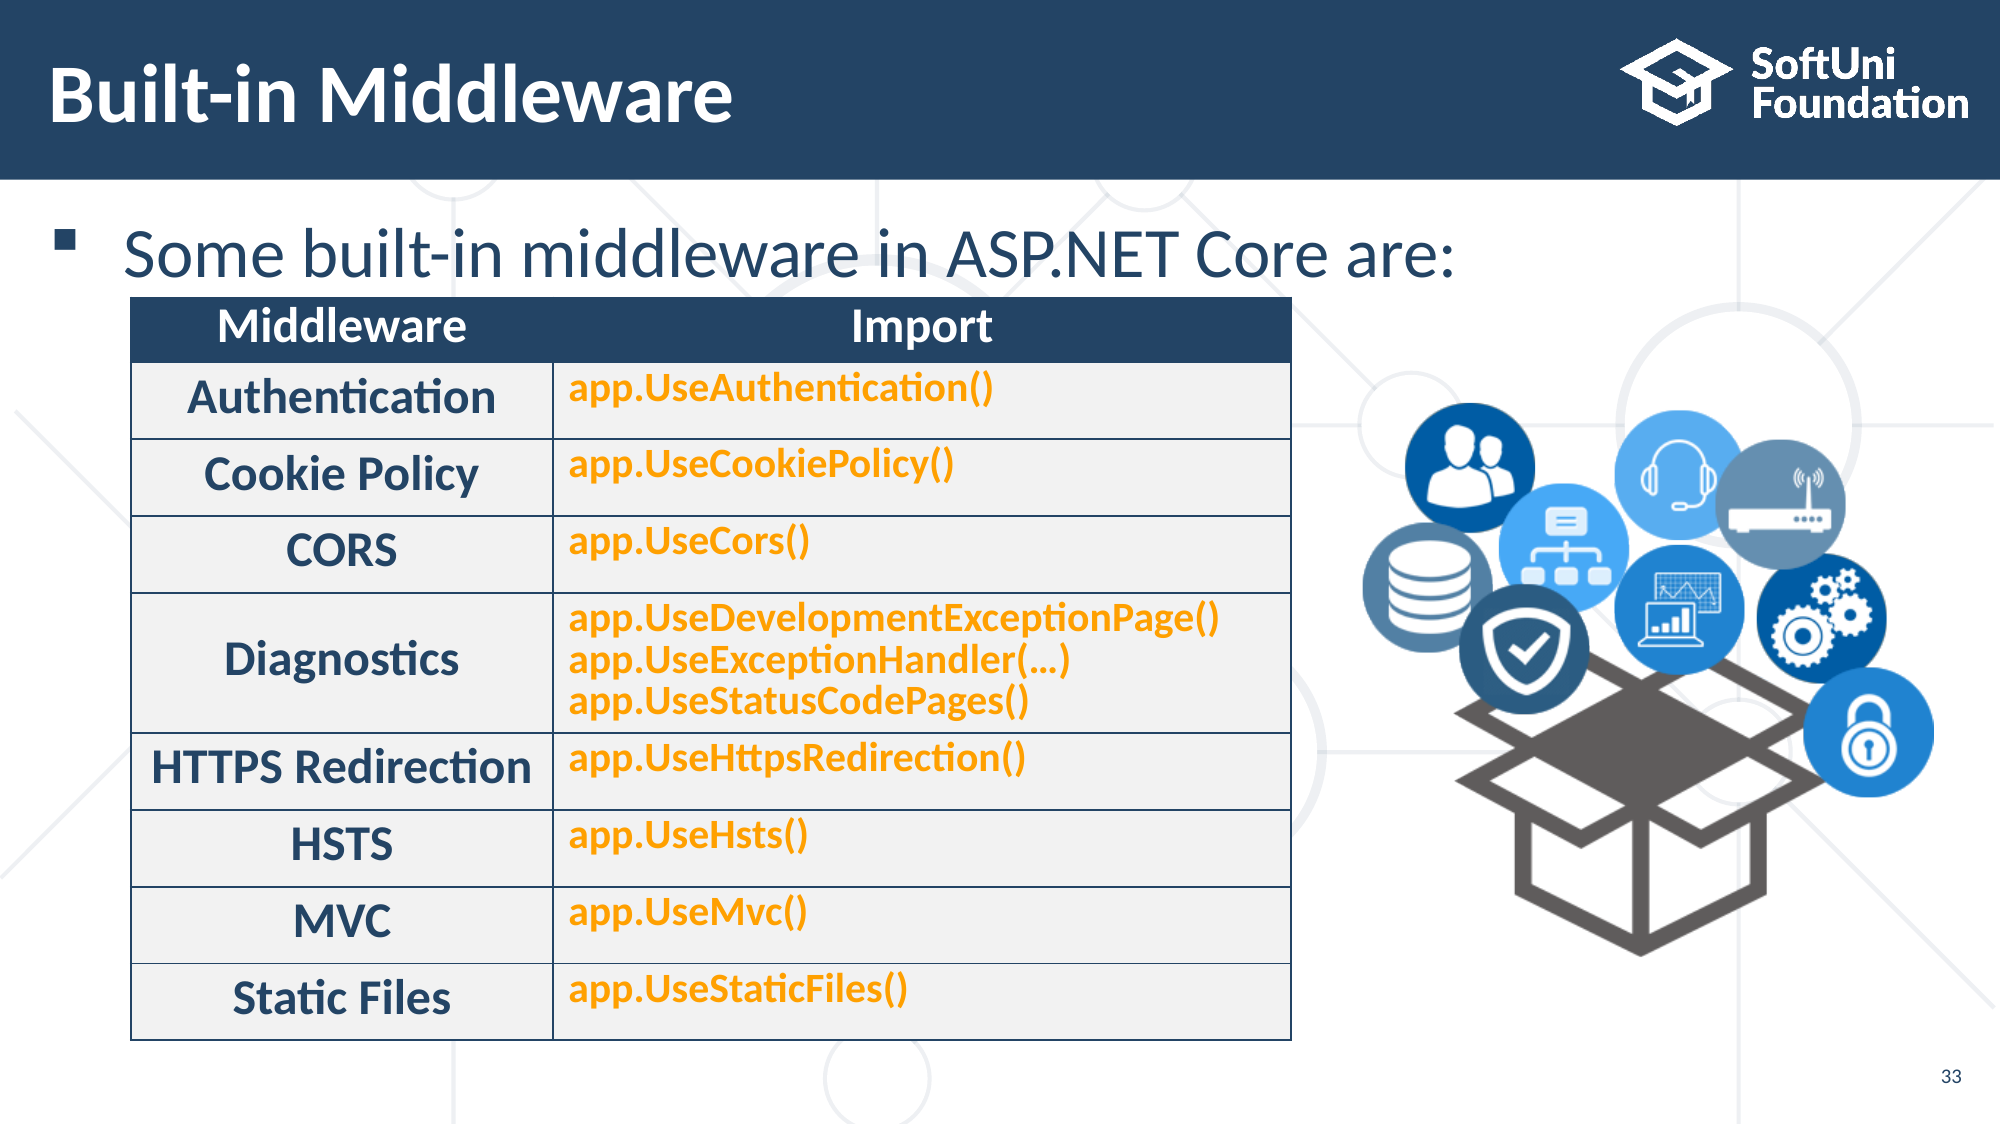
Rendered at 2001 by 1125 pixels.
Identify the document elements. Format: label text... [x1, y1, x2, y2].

table_cell app.UseHttpsRedirection() [554, 734, 1290, 809]
table_cell CORS [132, 517, 552, 592]
table_cell app.UseAuthentication() [554, 363, 1290, 438]
list Some built-in middleware in ASP.NET Core are: [31, 196, 1970, 297]
table_cell app.UseStaticFiles() [554, 964, 1290, 1039]
table_cell app.UseDevelopmentExceptionPage() app.UseExceptionHandler(…) app.UseStatusCodePages() [554, 594, 1290, 732]
table_cell Static Files [132, 964, 552, 1039]
slide_number 33 [1897, 1049, 1968, 1101]
picture [1348, 384, 1934, 969]
table_cell app.UseMvc() [554, 888, 1290, 963]
table_cell MVC [132, 888, 552, 963]
table_cell app.UseCookiePolicy() [554, 440, 1290, 515]
table_cell app.UseHsts() [554, 811, 1290, 886]
table_cell app.UseCors() [554, 517, 1290, 592]
table_cell Diagnostics [132, 594, 552, 732]
table_header Import [554, 298, 1290, 362]
title Built-in Middleware [31, 16, 1591, 162]
table_cell Authentication [132, 363, 552, 438]
picture [1619, 38, 1968, 126]
table_header Middleware [132, 298, 552, 362]
table_cell HTTPS Redirection [132, 734, 552, 809]
table_cell HSTS [132, 811, 552, 886]
table_cell Cookie Policy [132, 440, 552, 515]
